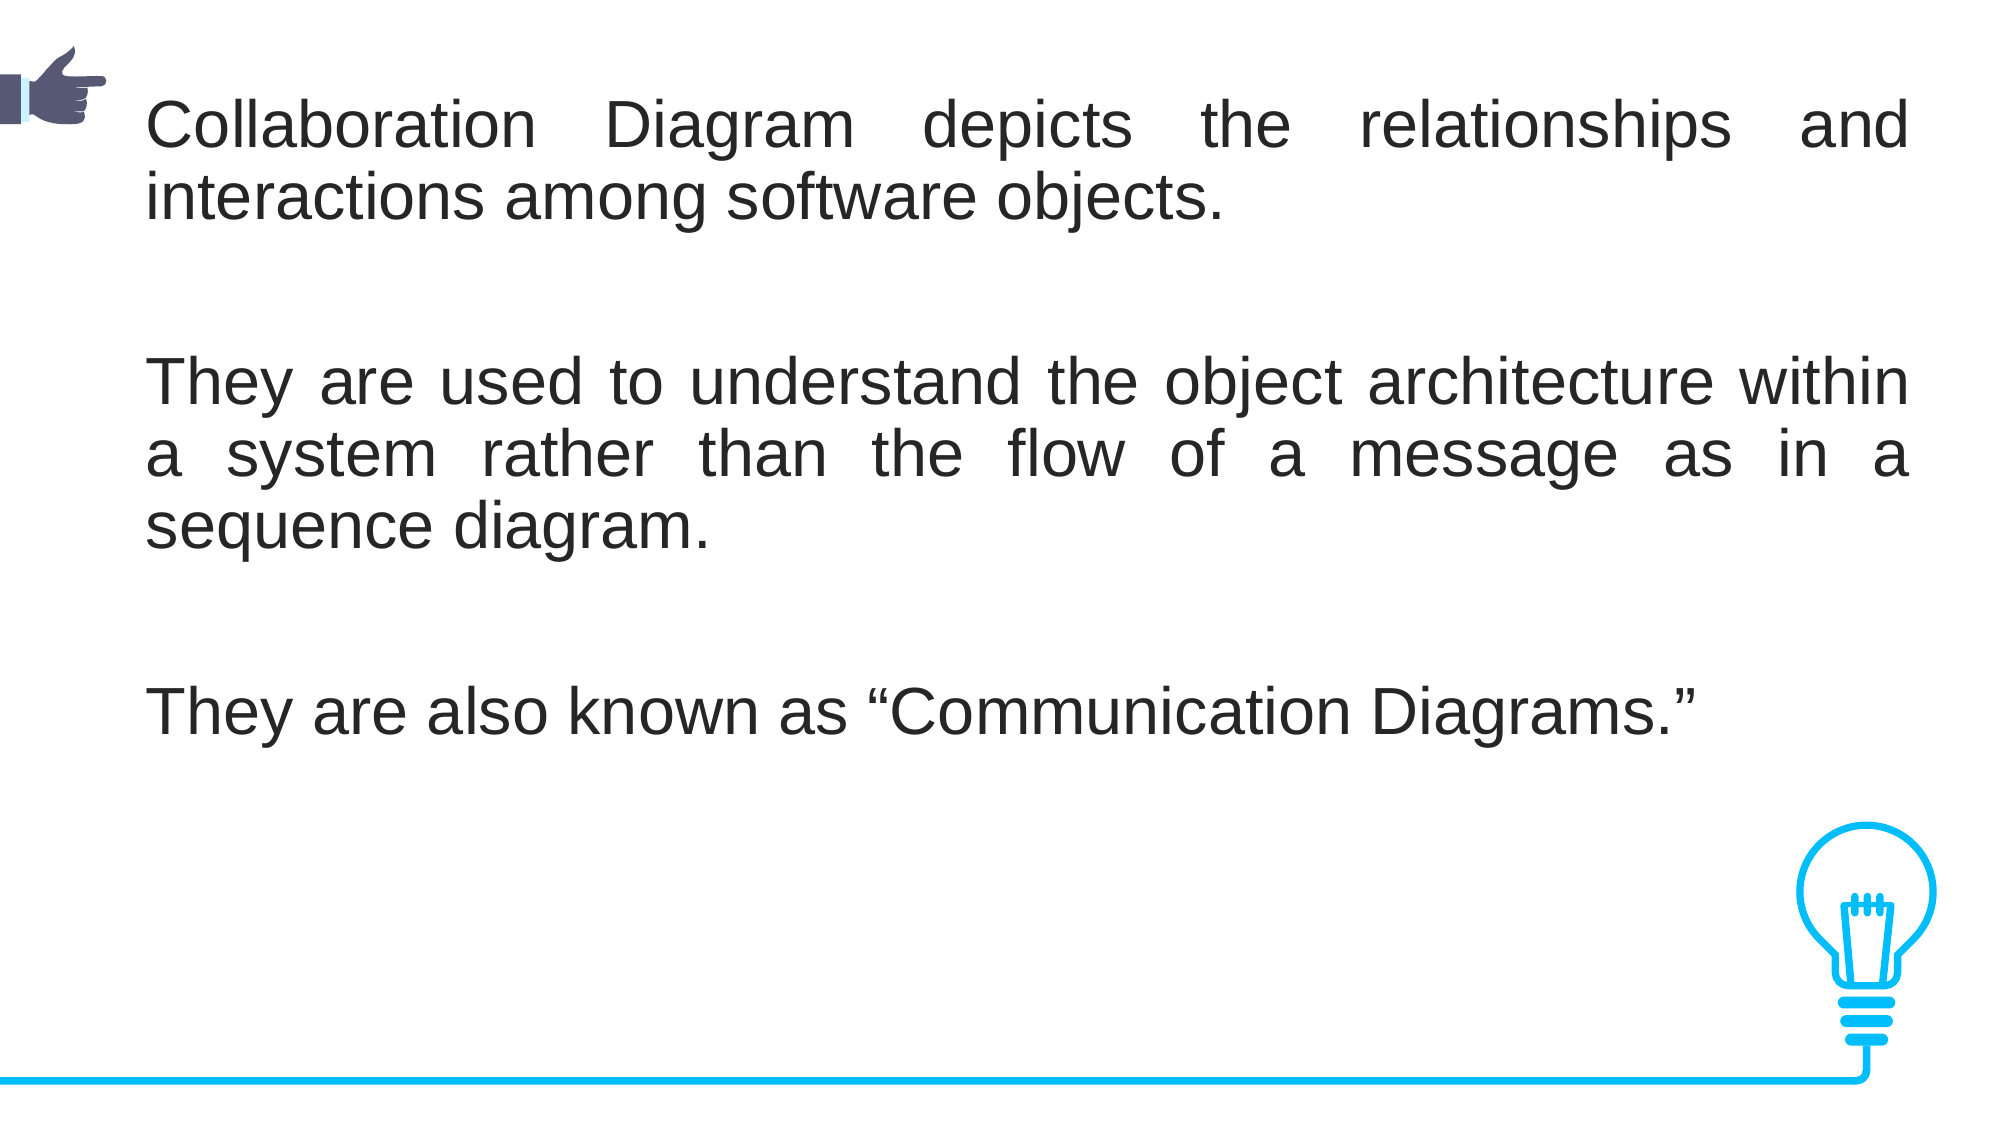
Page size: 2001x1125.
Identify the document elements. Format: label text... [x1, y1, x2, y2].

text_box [0, 46, 107, 125]
list Collaboration Diagram depicts the relationships and interactions among software objects. They are used to understand the object architecture within a system rather than the flow of a message as in a sequence diagram. They are also known as “Communication Diagrams.” [130, 46, 1927, 793]
